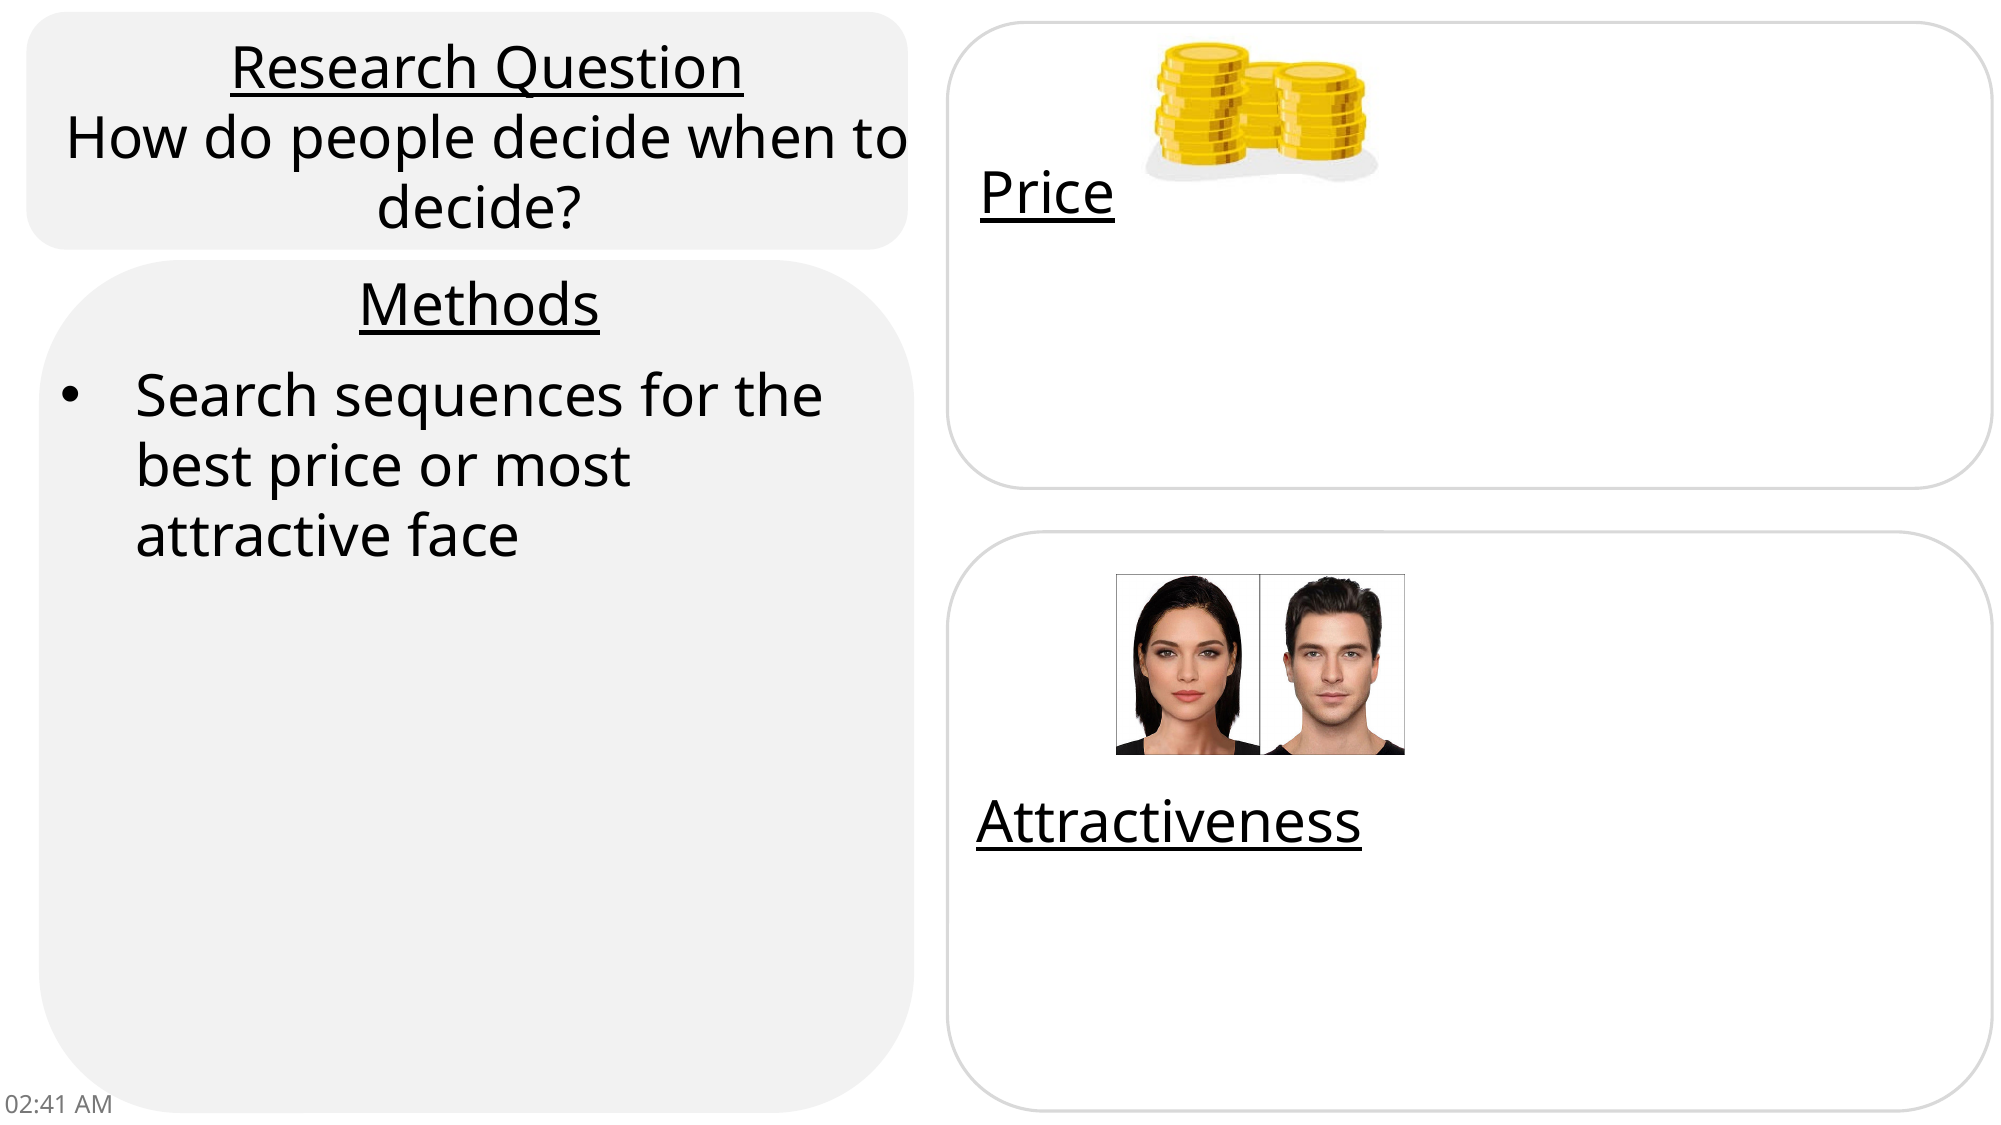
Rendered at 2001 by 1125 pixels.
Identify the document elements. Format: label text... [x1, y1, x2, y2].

text_box [945, 20, 1994, 490]
text_box Methods Search sequences for the best price or most attractive face [45, 260, 915, 576]
picture [1140, 33, 1380, 189]
text_box [945, 530, 1994, 1113]
text_box Price [964, 148, 1488, 233]
text_box Research Question How do people decide when to decide? [43, 22, 931, 248]
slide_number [0, 1076, 440, 1125]
text_box [24, 10, 897, 245]
text_box [50, 248, 885, 252]
text_box [37, 356, 916, 1115]
picture [1115, 574, 1405, 756]
